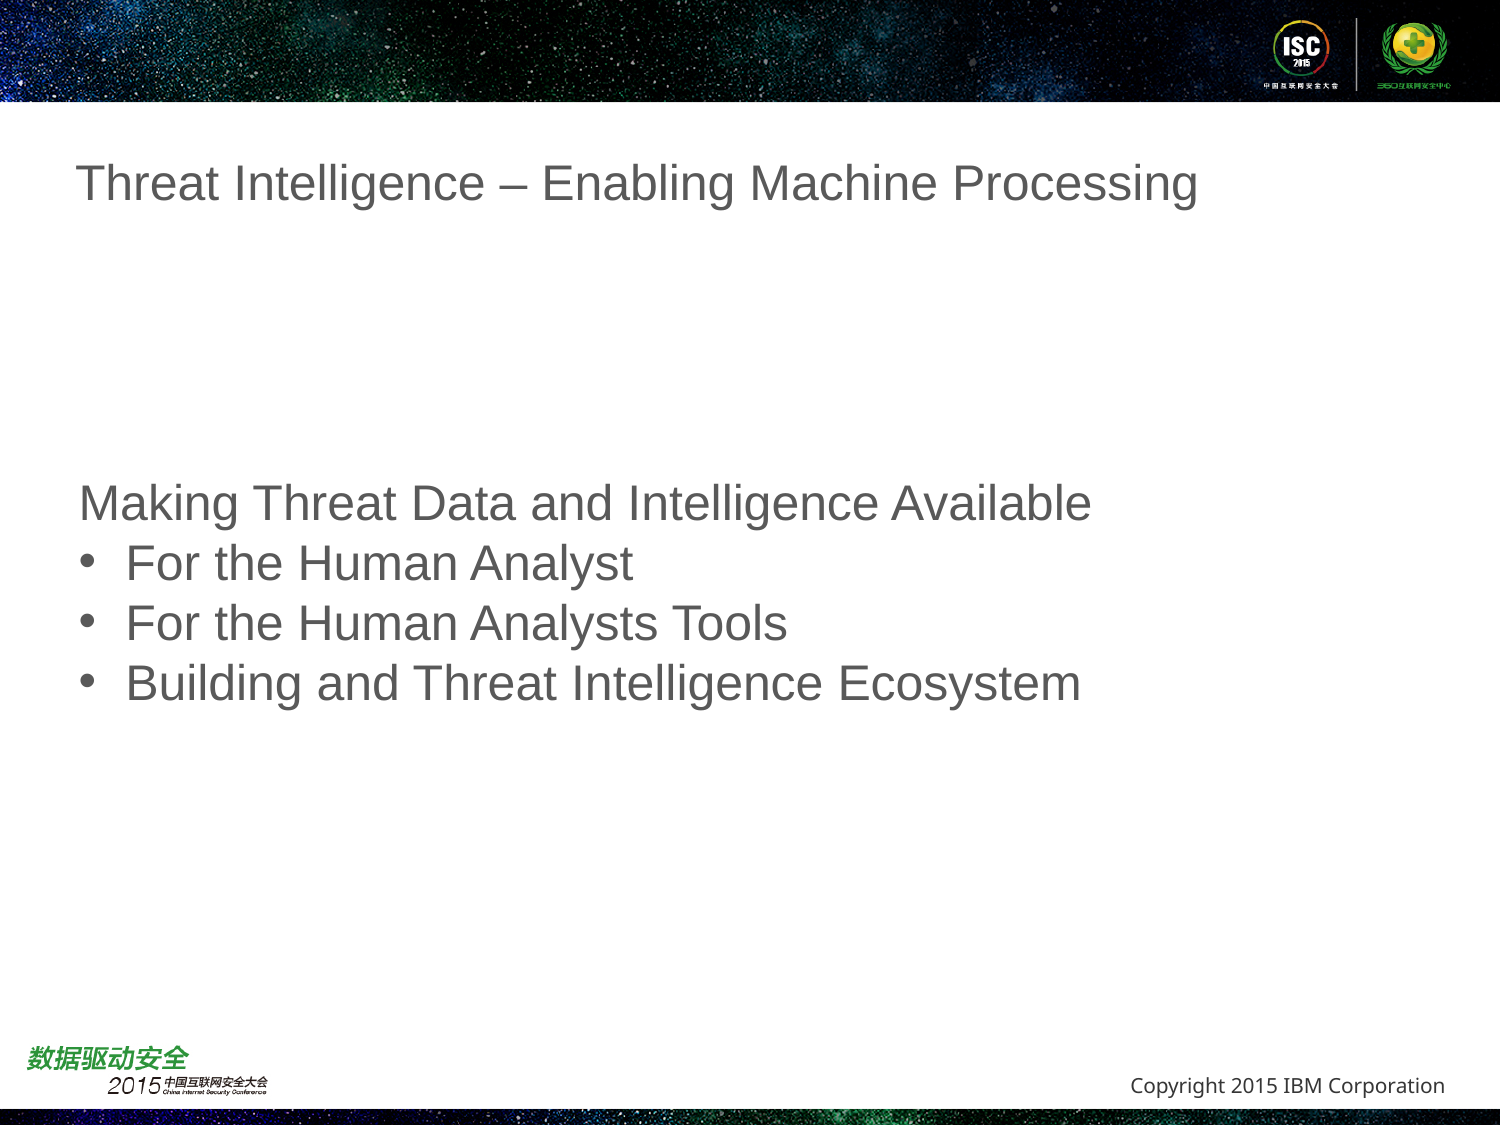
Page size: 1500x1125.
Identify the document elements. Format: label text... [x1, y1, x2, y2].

picture [0, 0, 1500, 1125]
title Threat Intelligence – Enabling Machine Processing [75, 128, 1425, 233]
subtitle Making Threat Data and Intelligence Available For the Human Analyst For the Human Analysts Tools Building and Threat Intelligence Ecosystem [78, 309, 1425, 932]
